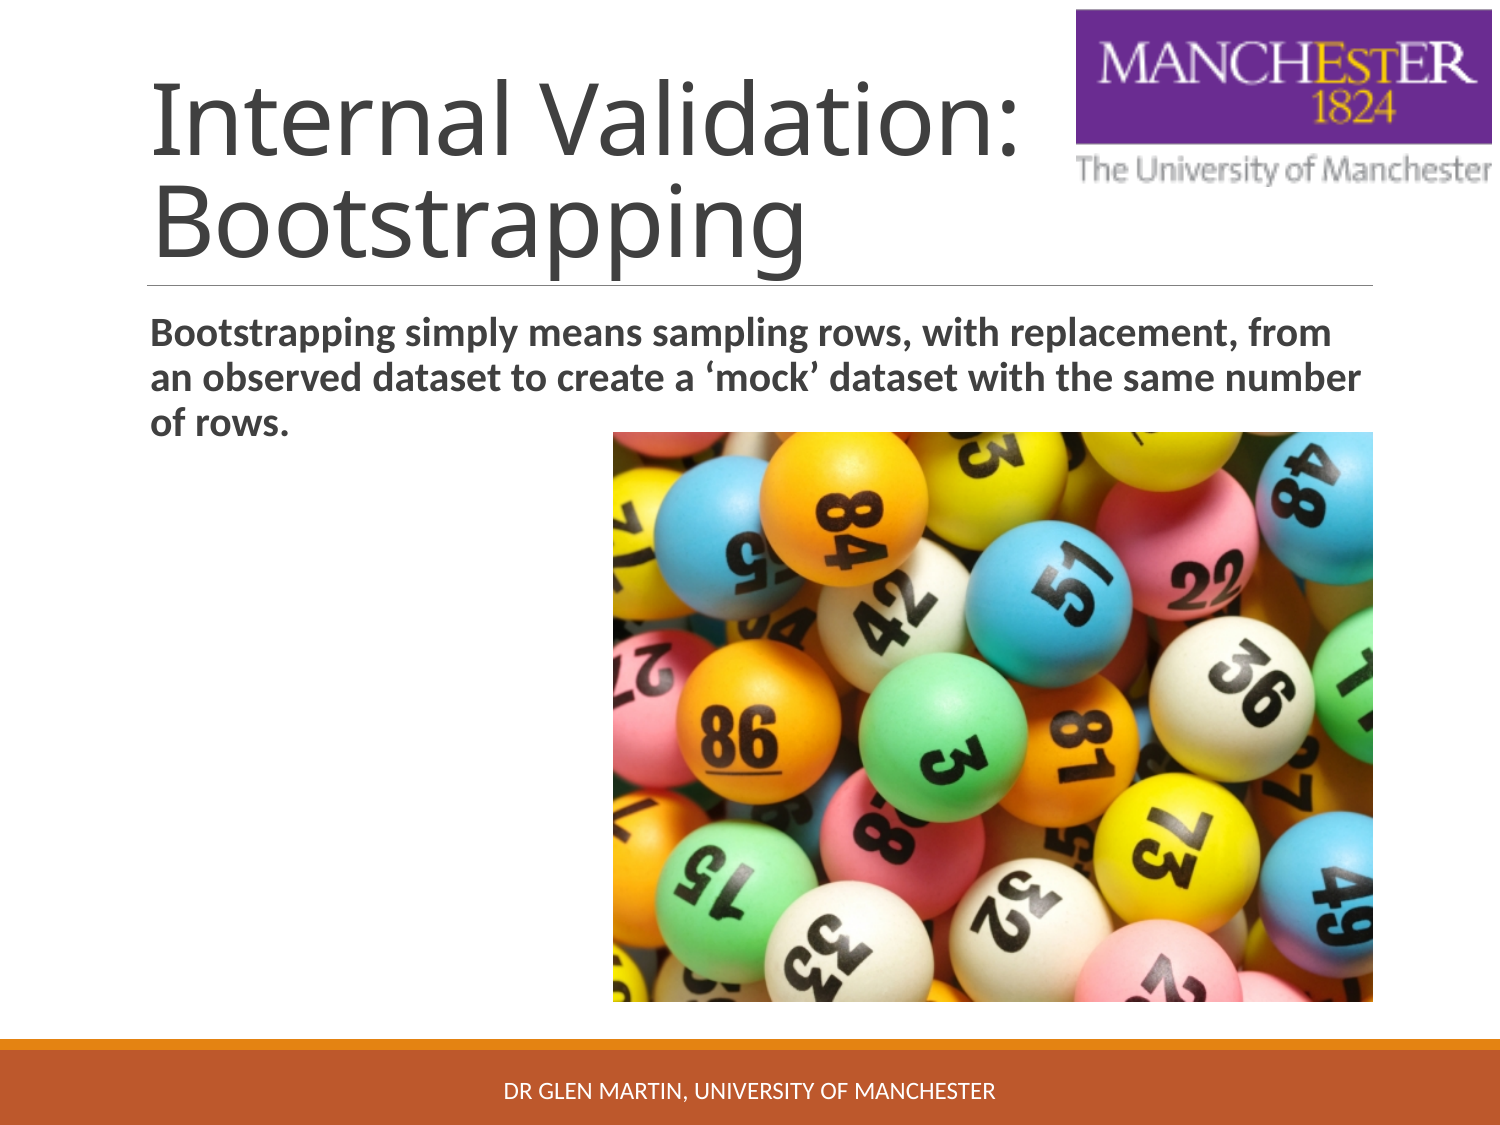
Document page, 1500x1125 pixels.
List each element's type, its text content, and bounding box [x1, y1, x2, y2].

title Internal Validation: Bootstrapping [135, 47, 1047, 285]
list Bootstrapping simply means sampling rows, with replacement, from an observed dataset to create a ‘mock’ dataset with the same number of rows. [135, 302, 1373, 963]
picture [612, 431, 1373, 1002]
footer Dr Glen Martin, University of Manchester [453, 1059, 1047, 1120]
